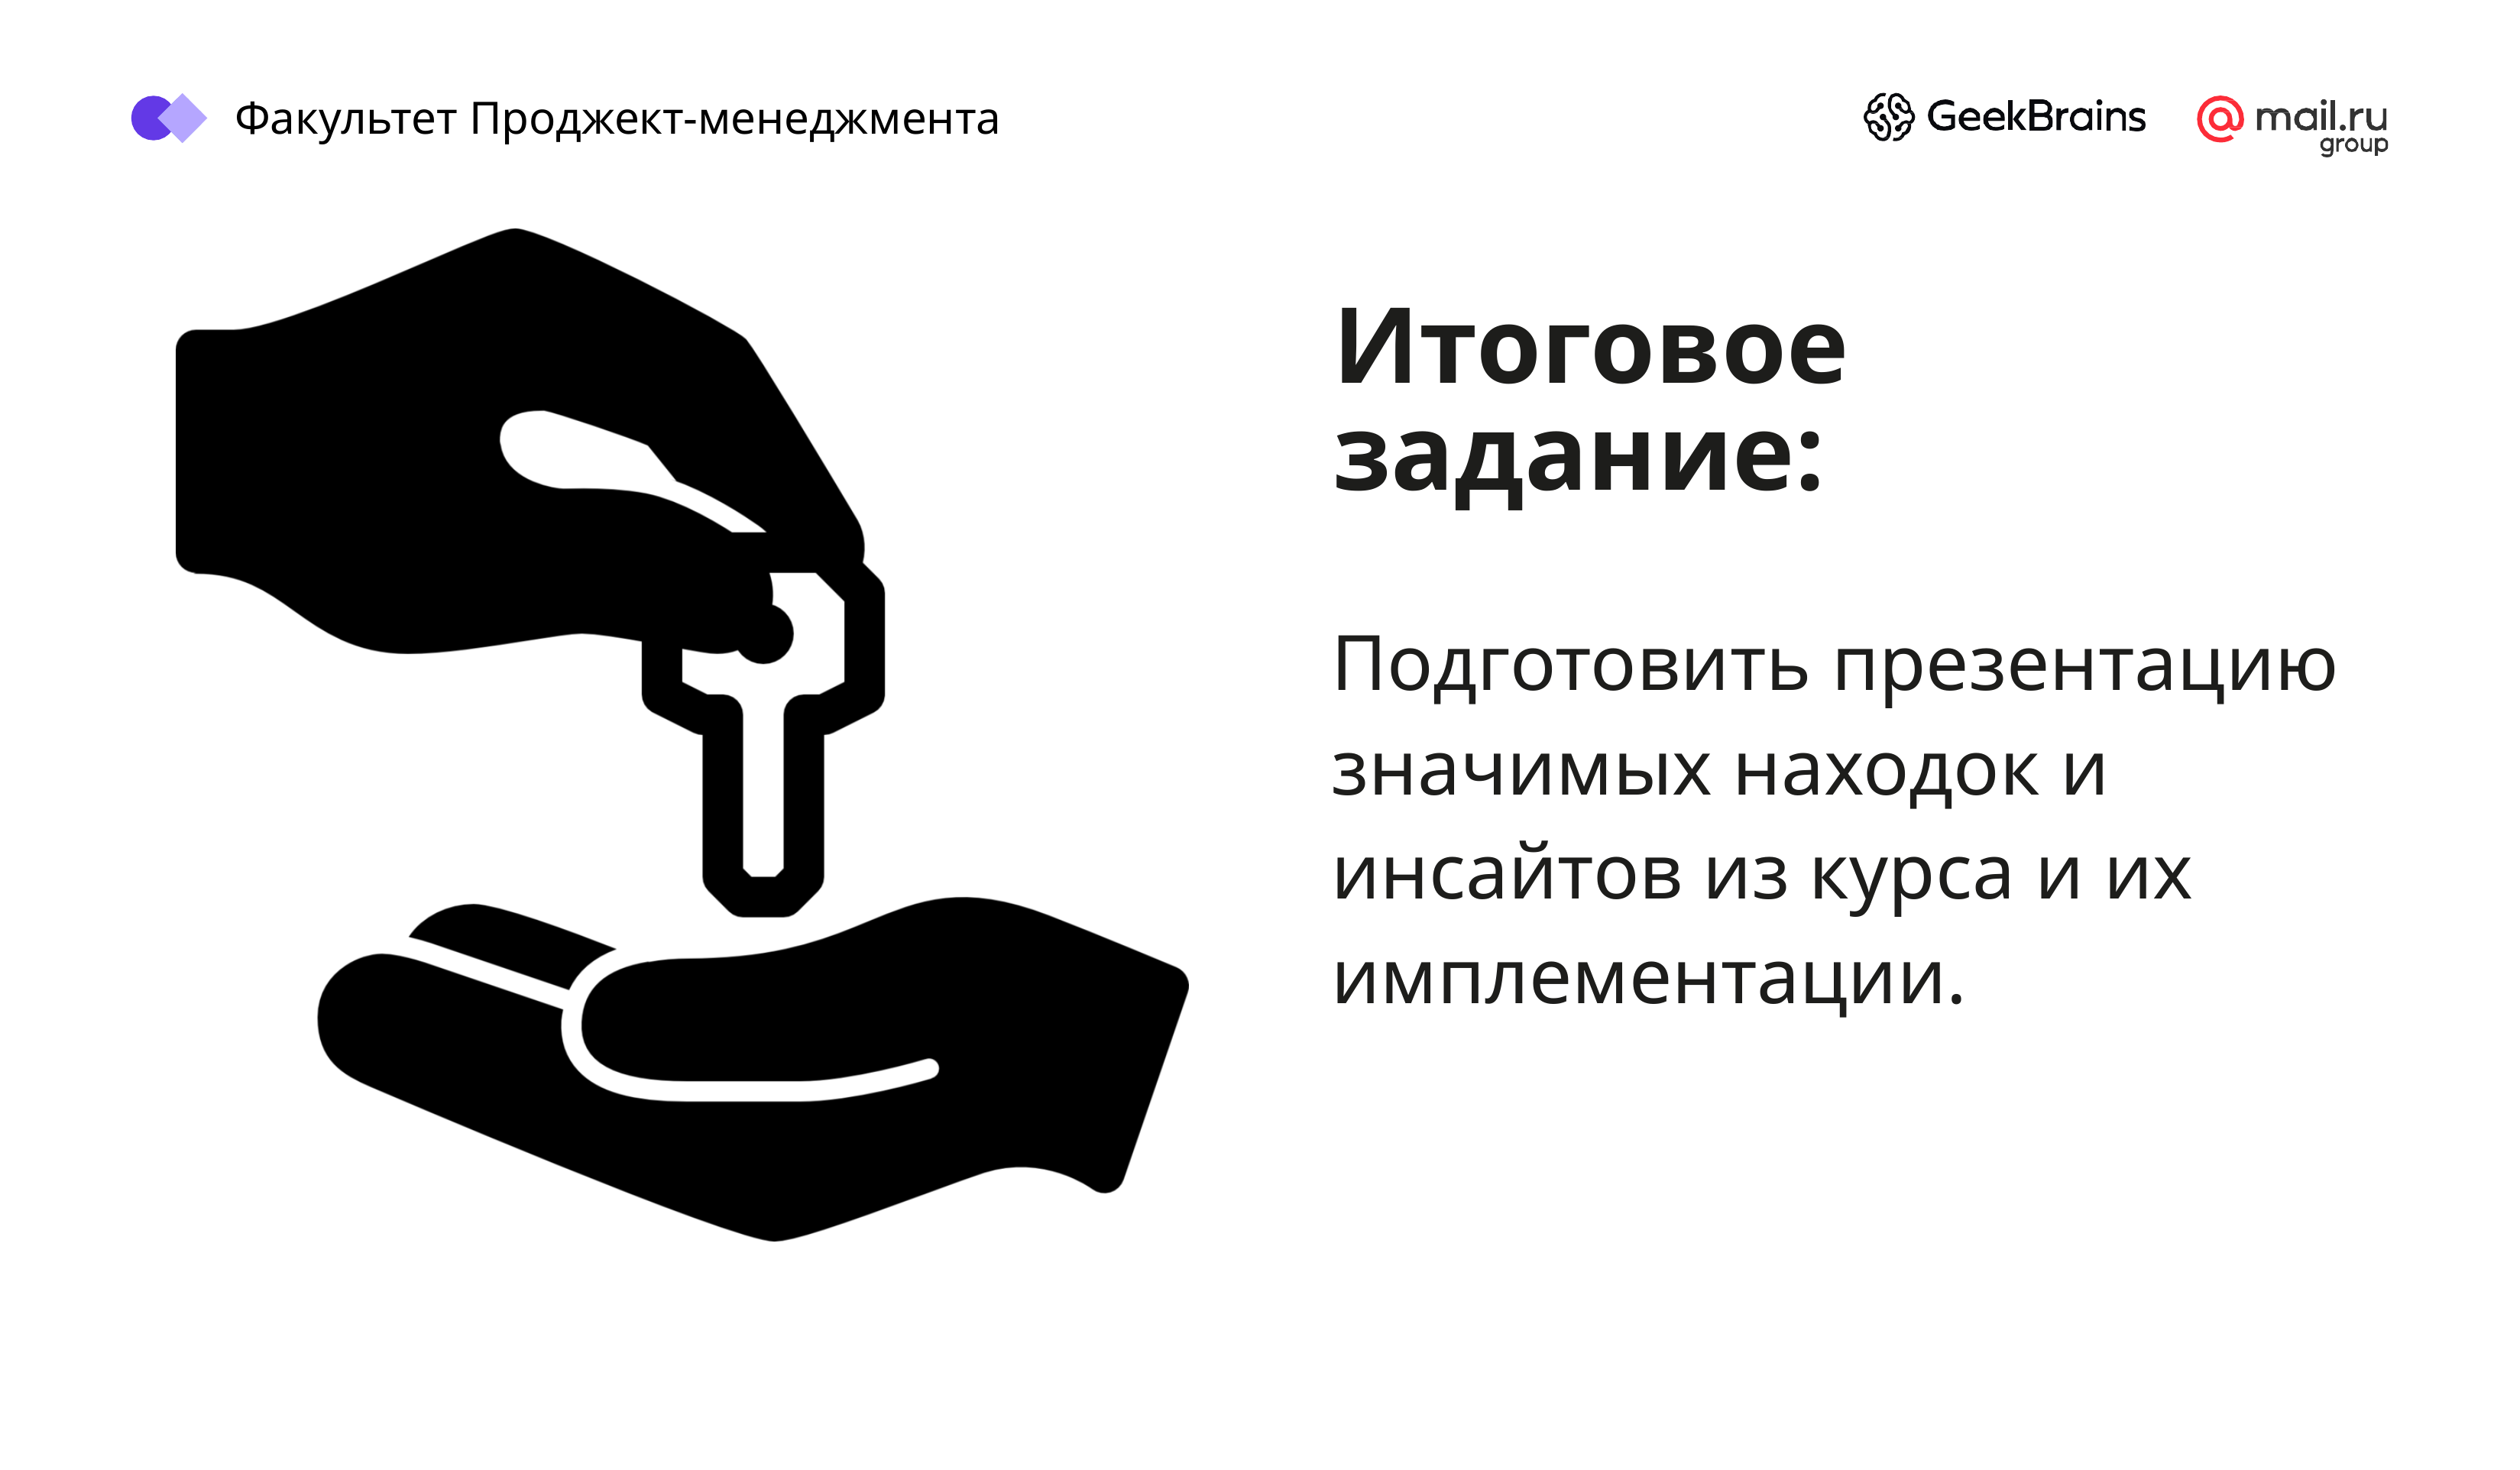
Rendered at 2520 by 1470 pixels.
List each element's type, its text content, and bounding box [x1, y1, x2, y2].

title Итоговое задание: [1331, 285, 2071, 533]
text_box Факультет Проджект-менеджмента [223, 78, 1807, 151]
text_box [157, 92, 208, 144]
text_box [131, 96, 171, 141]
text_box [1863, 92, 2389, 157]
picture [176, 228, 1189, 1242]
text_box Подготовить презентацию значимых находок и инсайтов из курса и их имплементации. [1330, 599, 2364, 1349]
